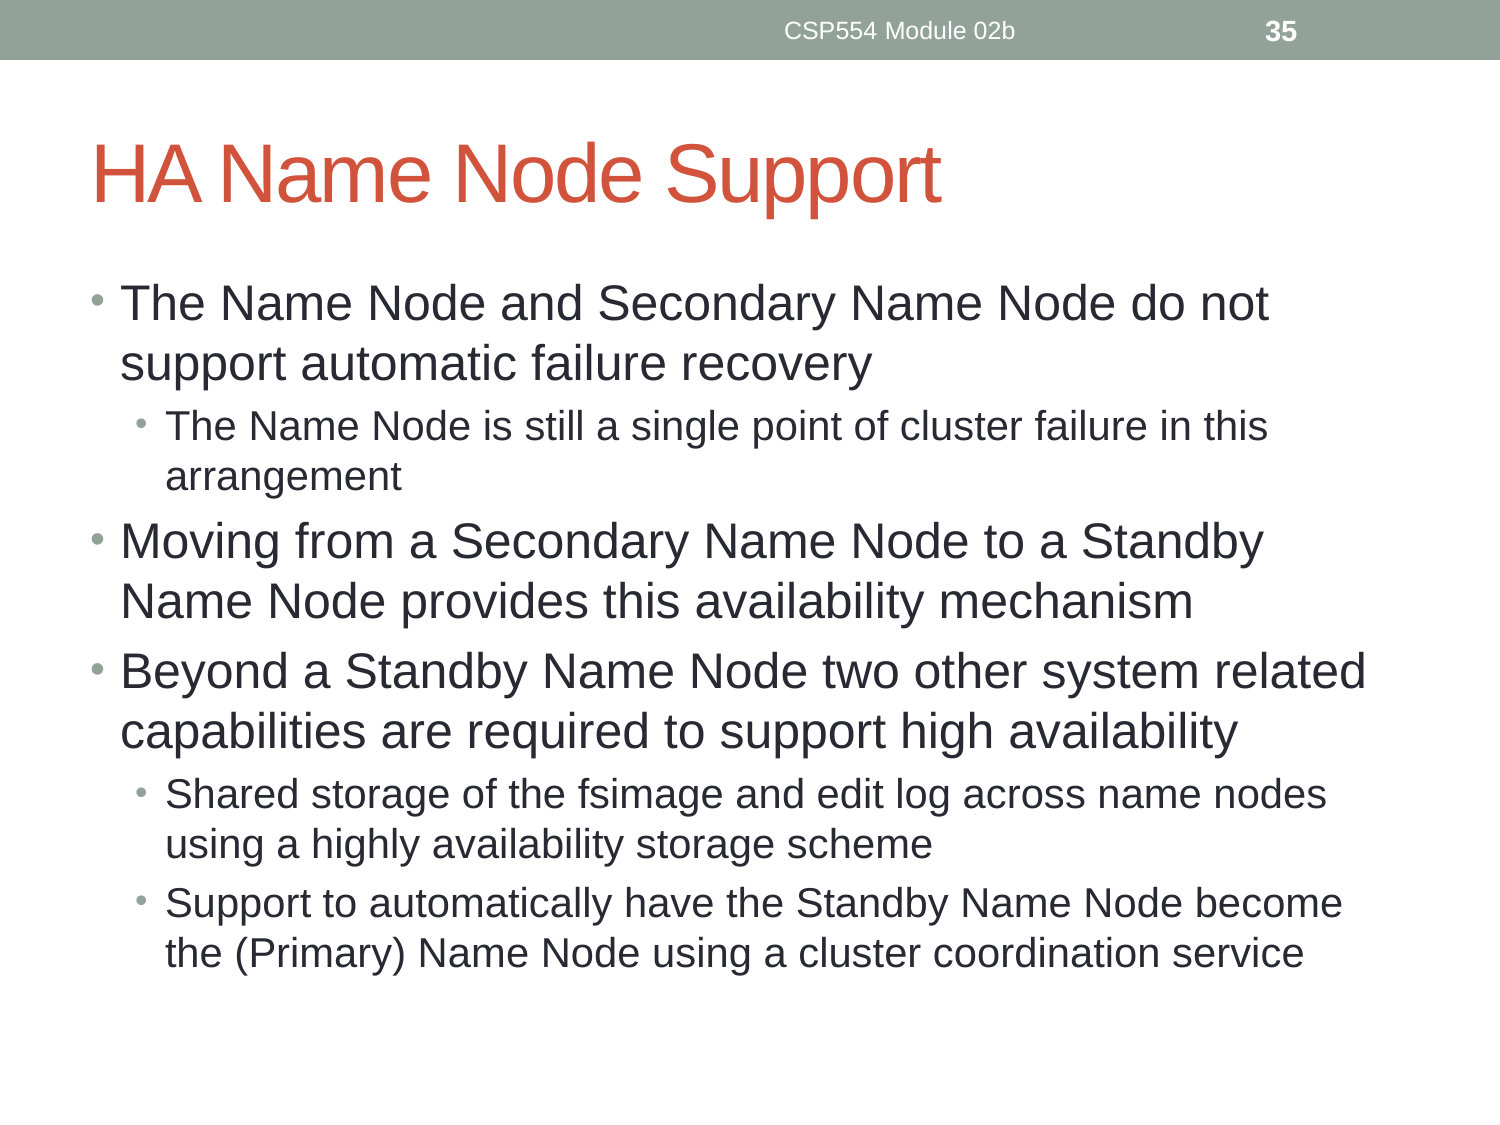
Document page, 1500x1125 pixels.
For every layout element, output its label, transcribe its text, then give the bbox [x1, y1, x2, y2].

slide_number 35 [1250, 3, 1425, 57]
title HA Name Node Support [75, 87, 1425, 250]
footer CSP554 Module 02b [562, 3, 1238, 57]
list The Name Node and Secondary Name Node do not support automatic failure recovery The Name Node is still a single point of cluster failure in this arrangement Moving from a Secondary Name Node to a Standby Name Node provides this availability mechanism Beyond a Standby Name Node two other system related capabilities are required to support high availability Shared storage of the fsimage and edit log across name nodes using a highly availability storage scheme Support to automatically have the Standby Name Node become the (Primary) Name Node using a cluster coordination service [75, 262, 1425, 1075]
